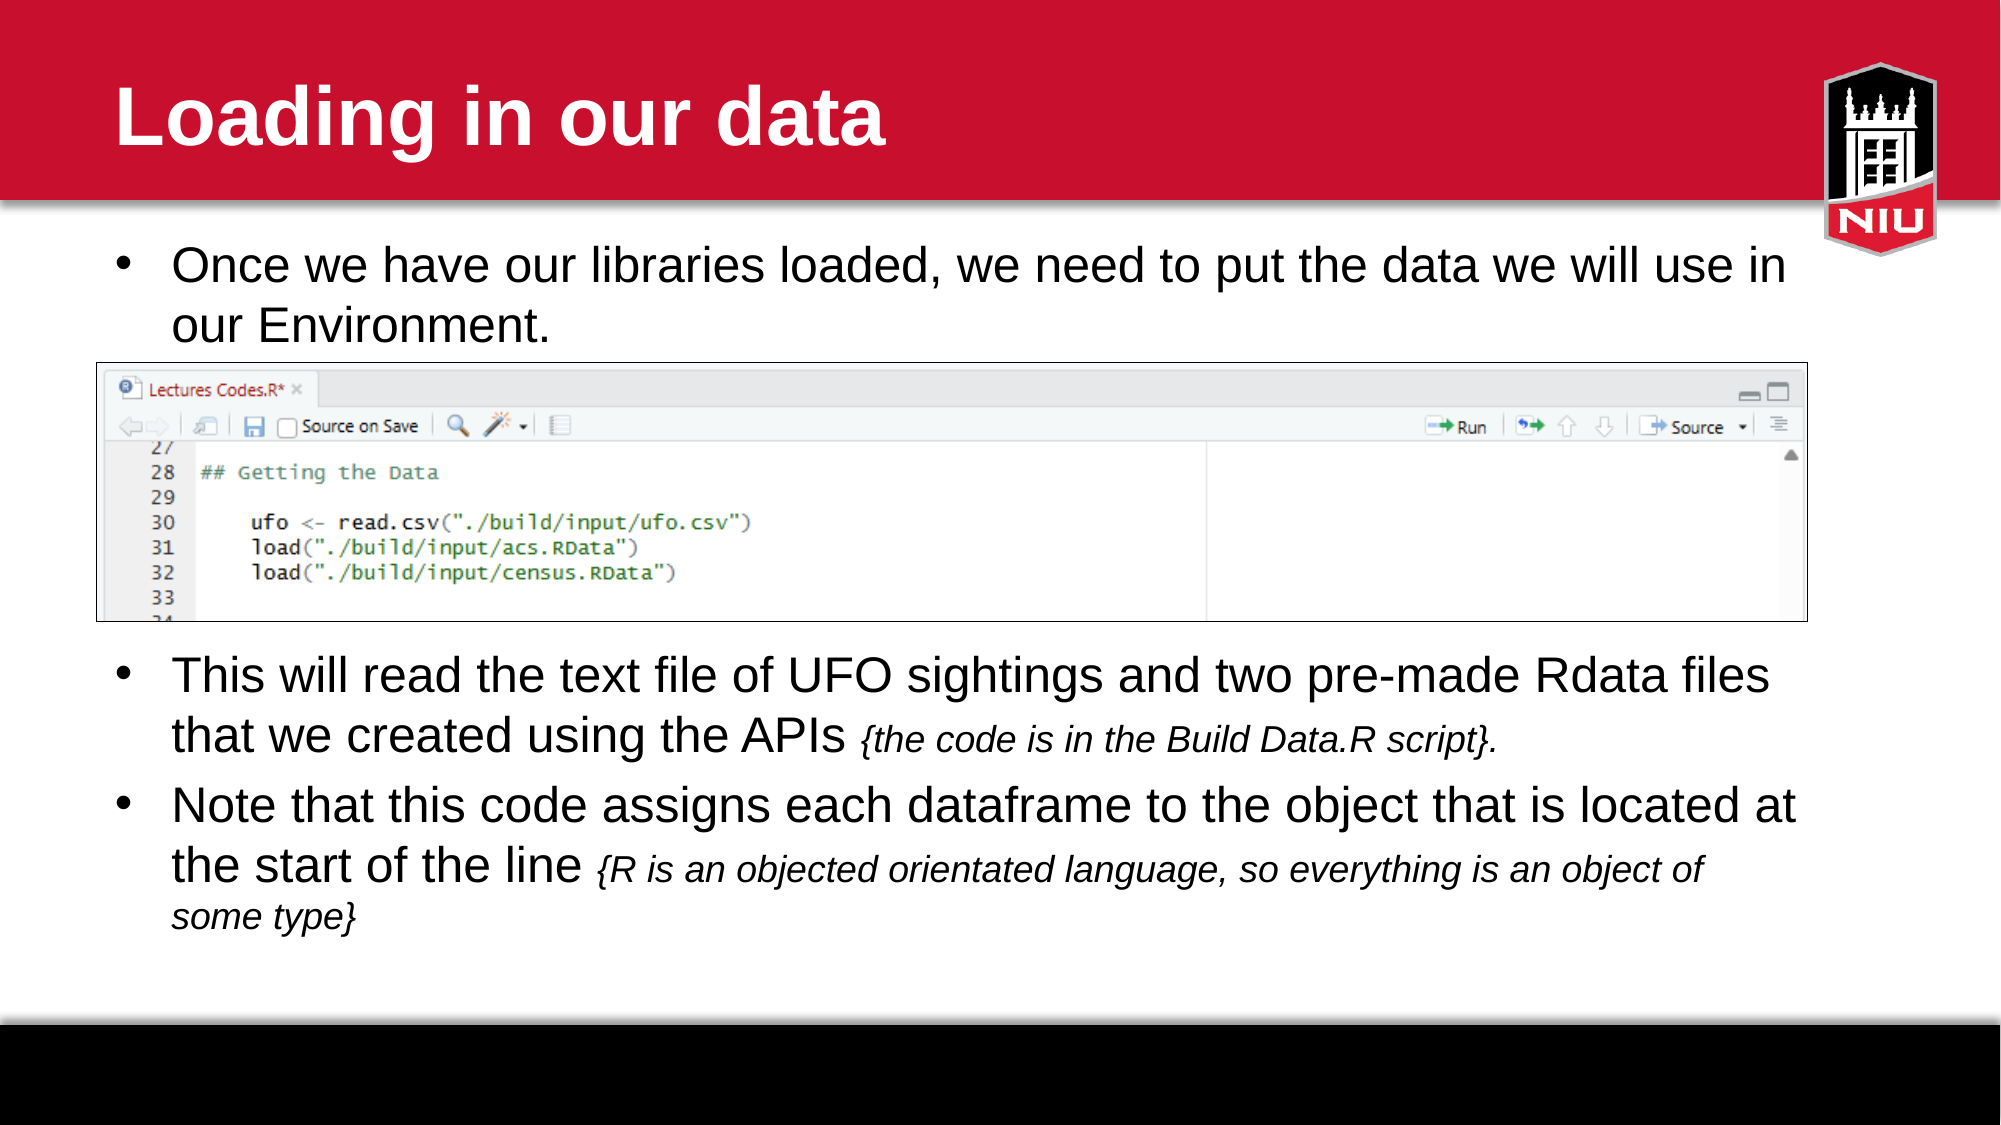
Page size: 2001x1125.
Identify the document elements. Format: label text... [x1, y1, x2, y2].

picture [95, 362, 1808, 623]
title Loading in our data [99, 24, 1750, 200]
list Once we have our libraries loaded, we need to put the data we will use in our Environment. This will read the text file of UFO sightings and two pre-made Rdata files that we created using the APIs {the code is in the Build Data.R script}. Note that this code assigns each dataframe to the object that is located at the start of the line {R is an objected orientated language, so everything is an object of some type} [99, 224, 1817, 988]
picture [1824, 62, 1937, 257]
